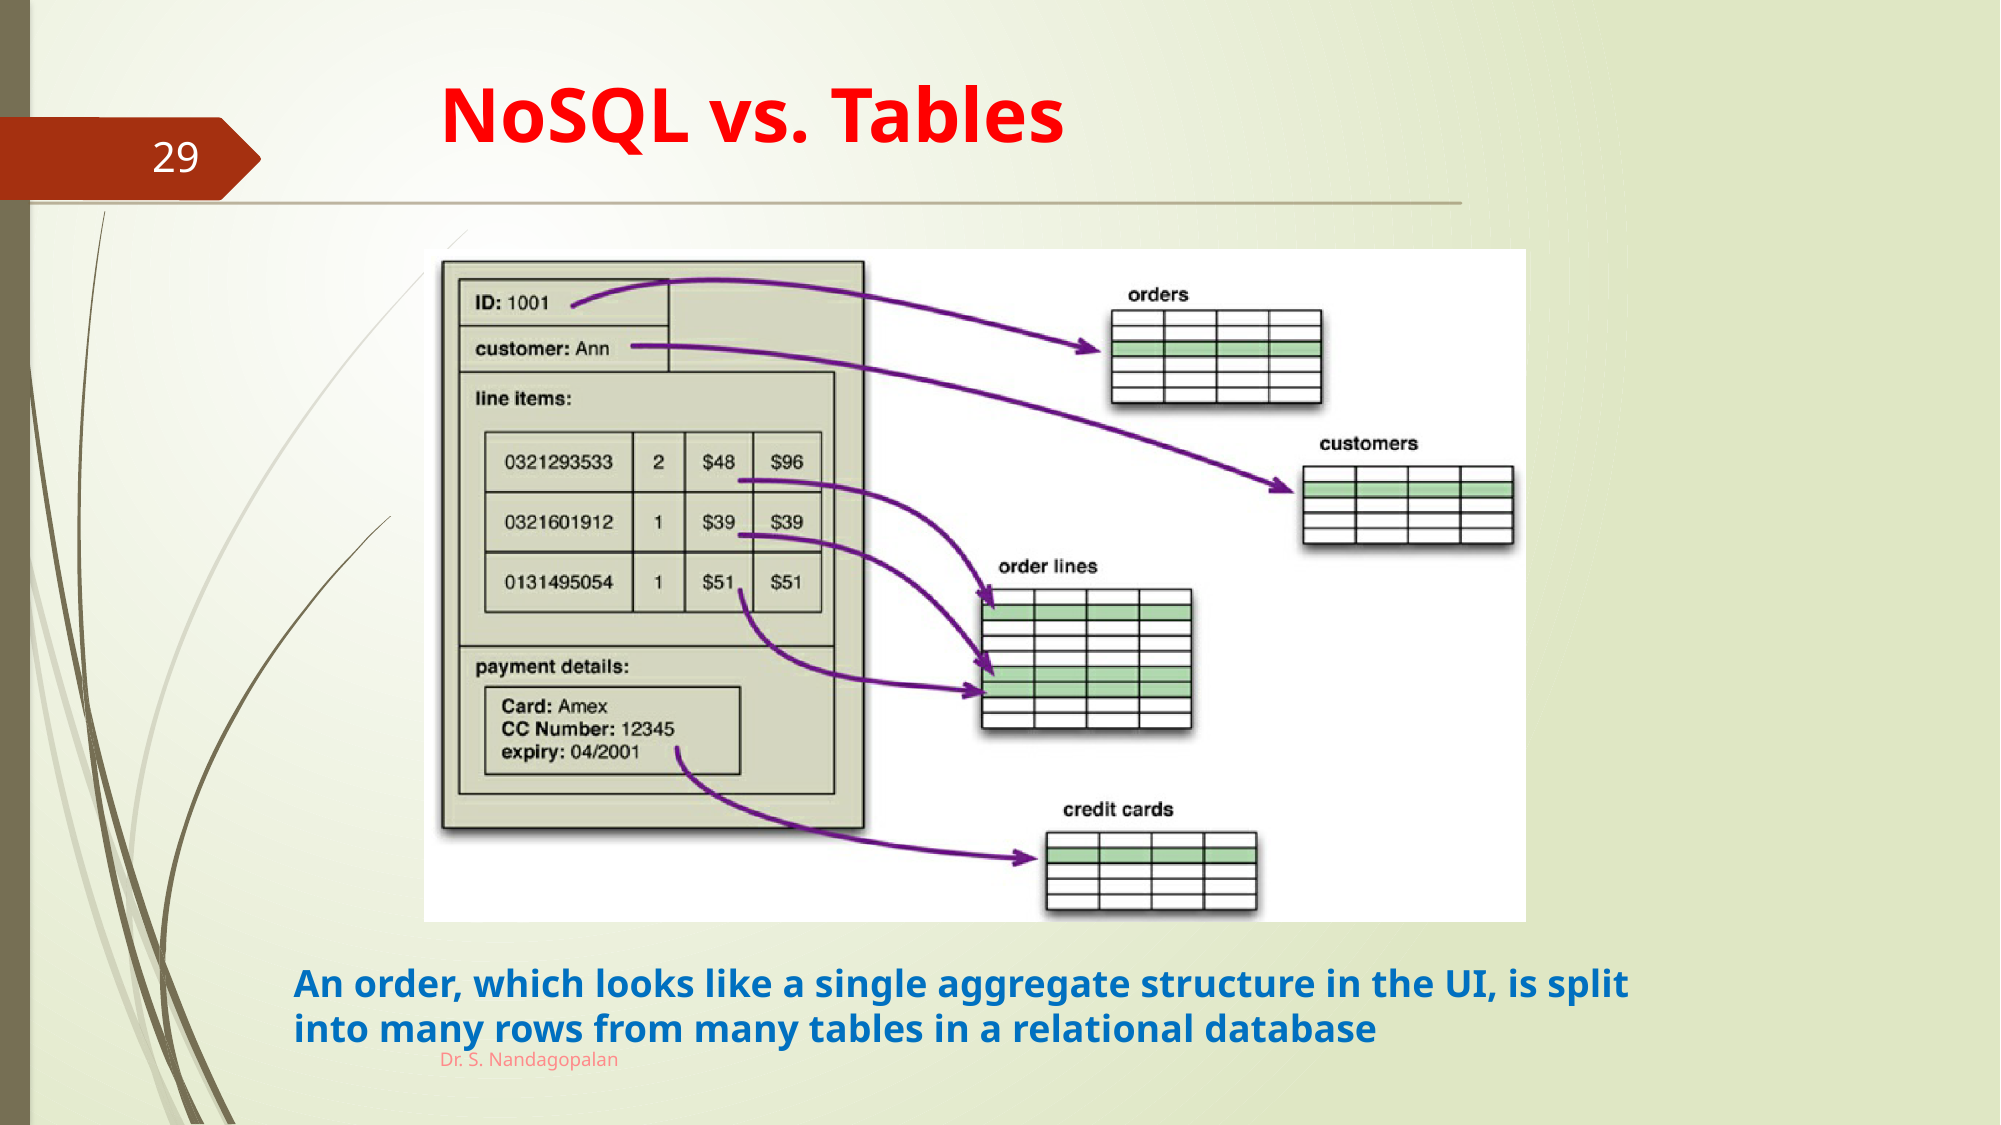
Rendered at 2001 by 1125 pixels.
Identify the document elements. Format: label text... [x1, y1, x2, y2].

text_box An order, which looks like a single aggregate structure in the UI, is split into many rows from many tables in a relational database [278, 953, 1672, 1058]
title NoSQL vs. Tables [424, 60, 1887, 218]
slide_number 29 [87, 129, 216, 190]
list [424, 248, 1526, 922]
footer Dr. S. Nandagopalan [424, 1029, 1675, 1090]
